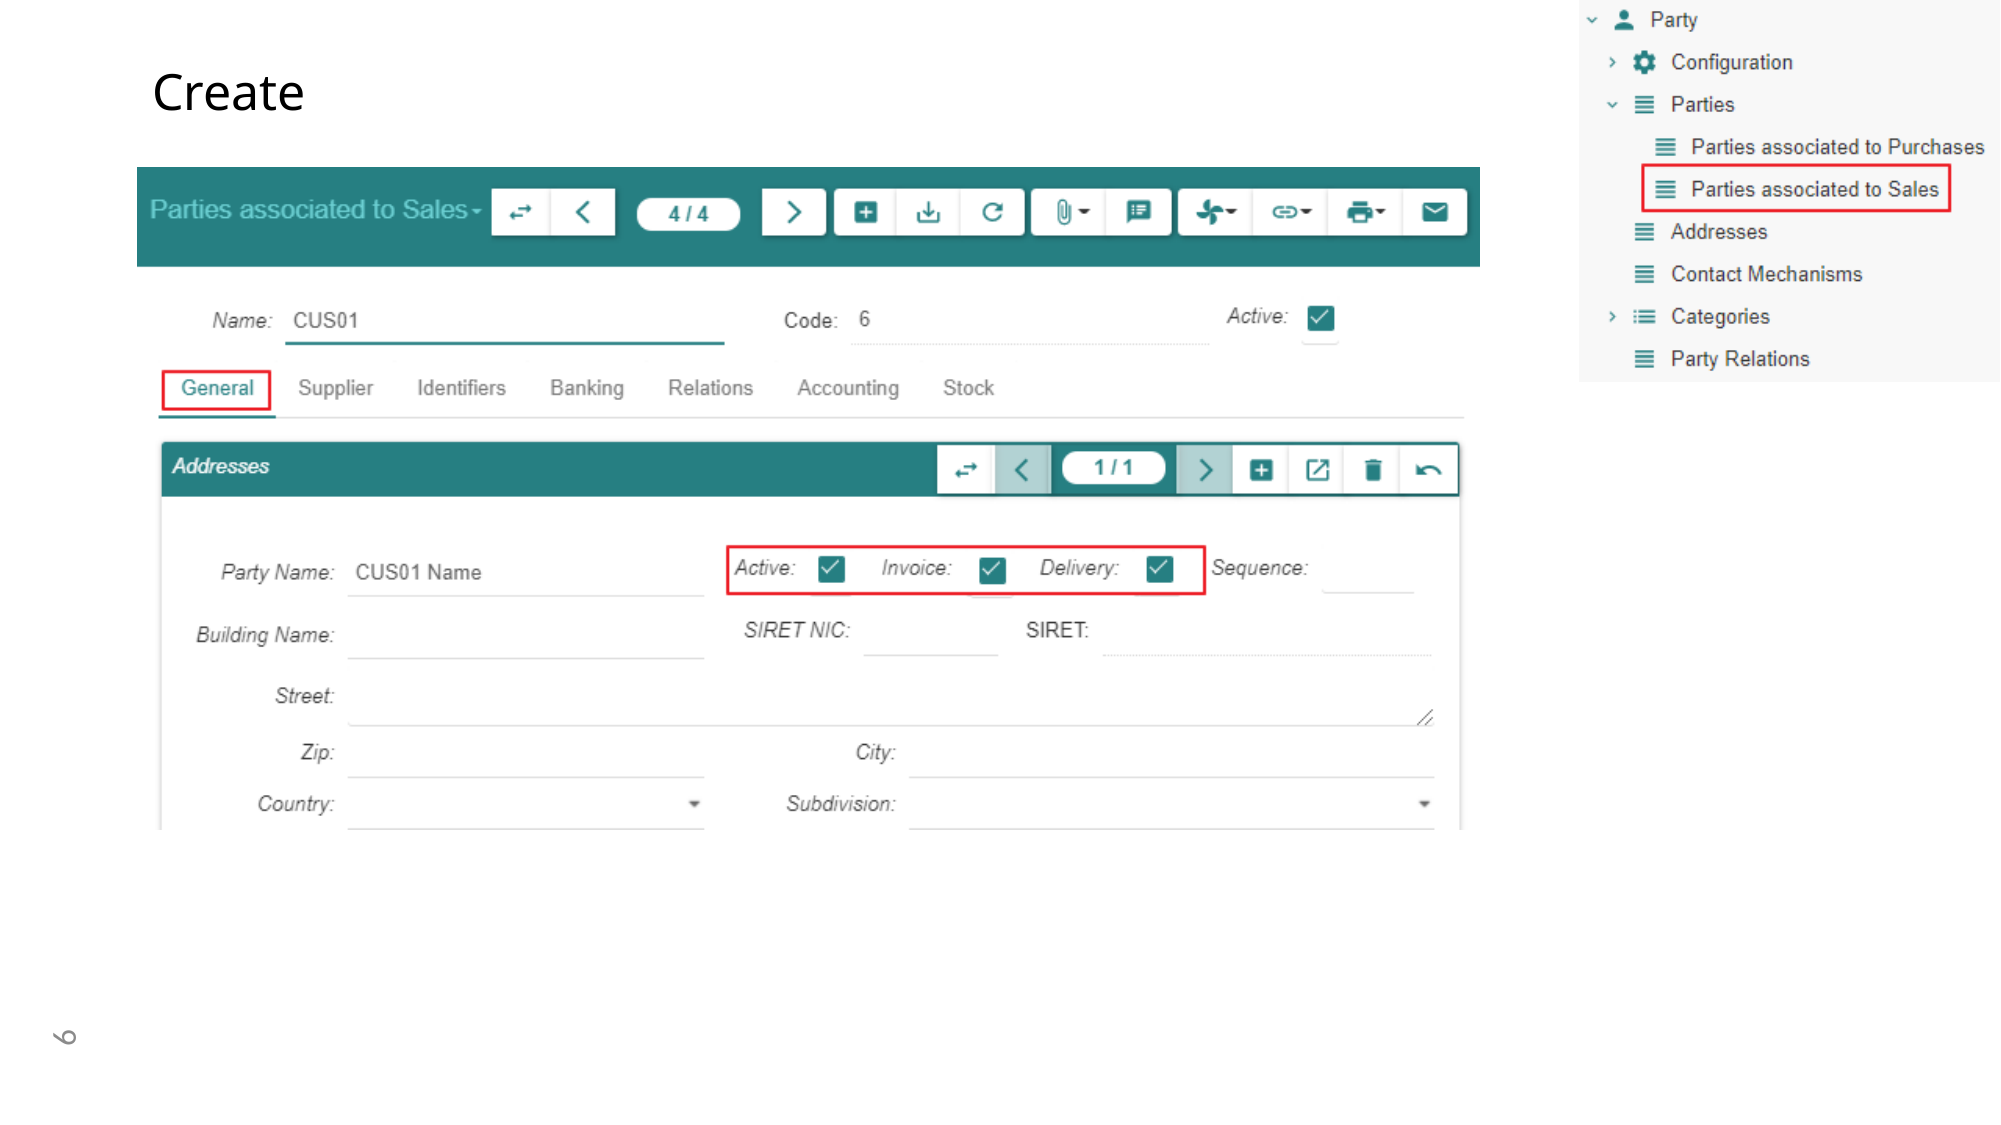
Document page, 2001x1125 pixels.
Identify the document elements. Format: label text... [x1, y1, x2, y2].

picture [1579, 0, 2000, 382]
slide_number 6 [32, 969, 93, 1108]
title Create [137, 59, 1579, 136]
picture [137, 167, 1480, 830]
